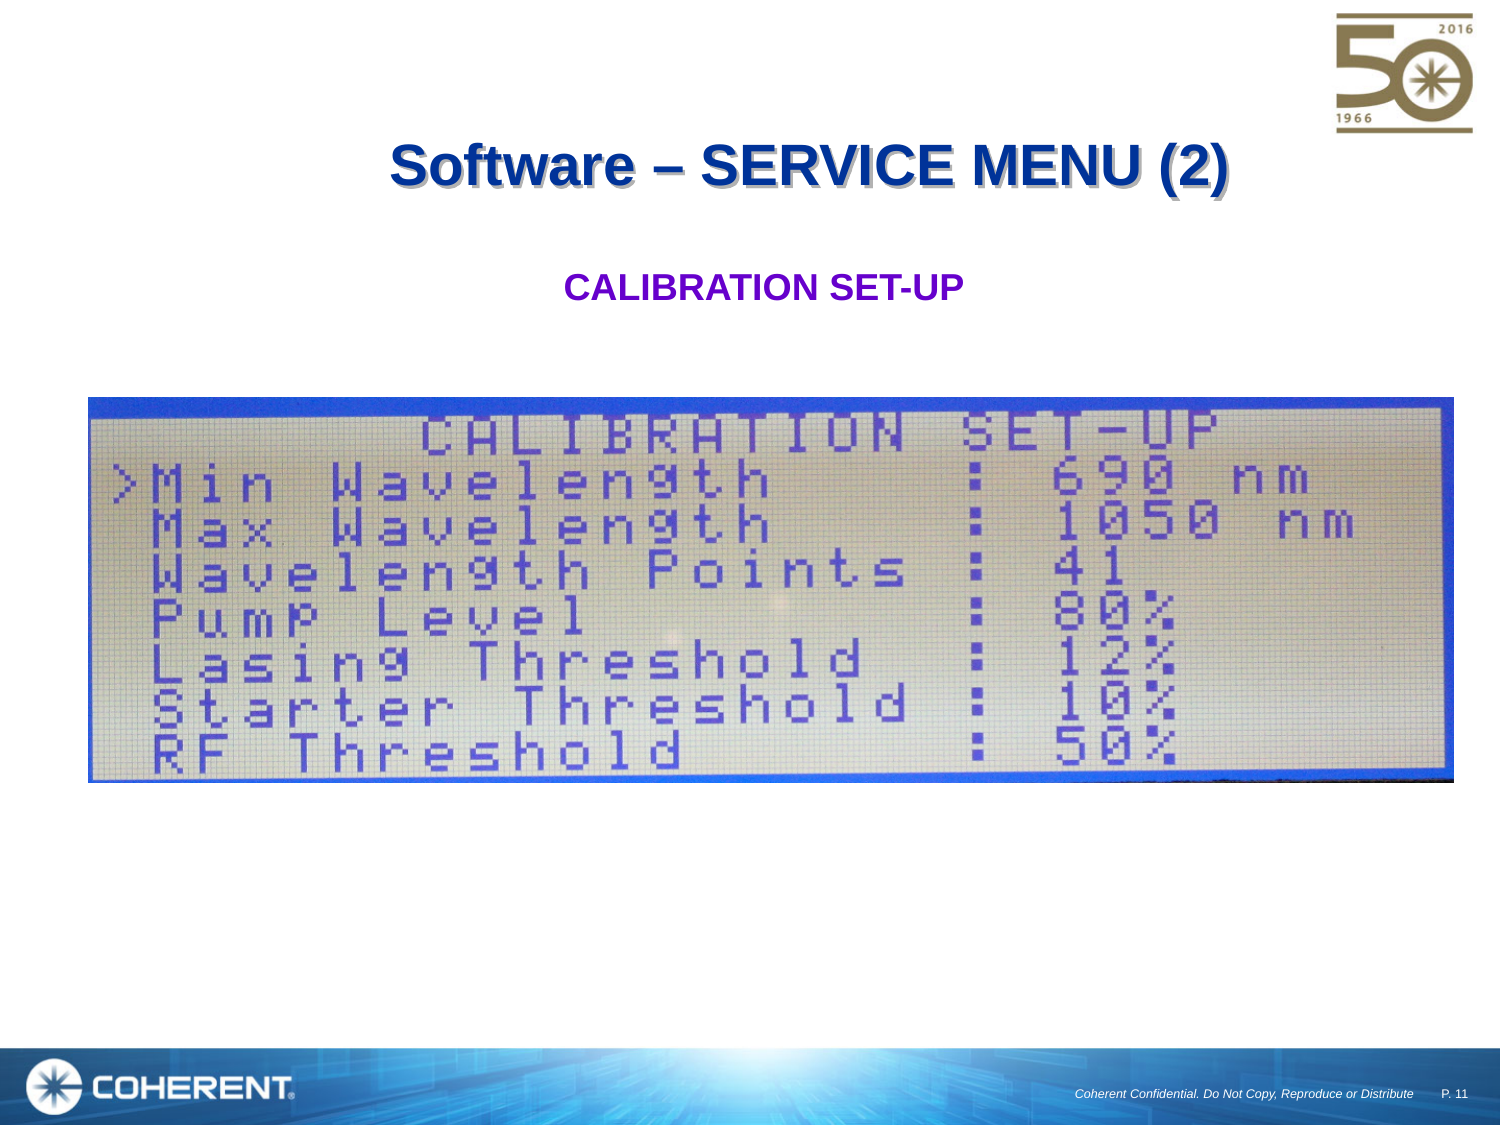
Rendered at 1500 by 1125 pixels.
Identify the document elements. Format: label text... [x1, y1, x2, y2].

text_box CALIBRATION SET-UP [548, 255, 980, 316]
picture [0, 0, 1500, 1125]
text_box Software – SERVICE MENU (2) [374, 112, 1416, 213]
